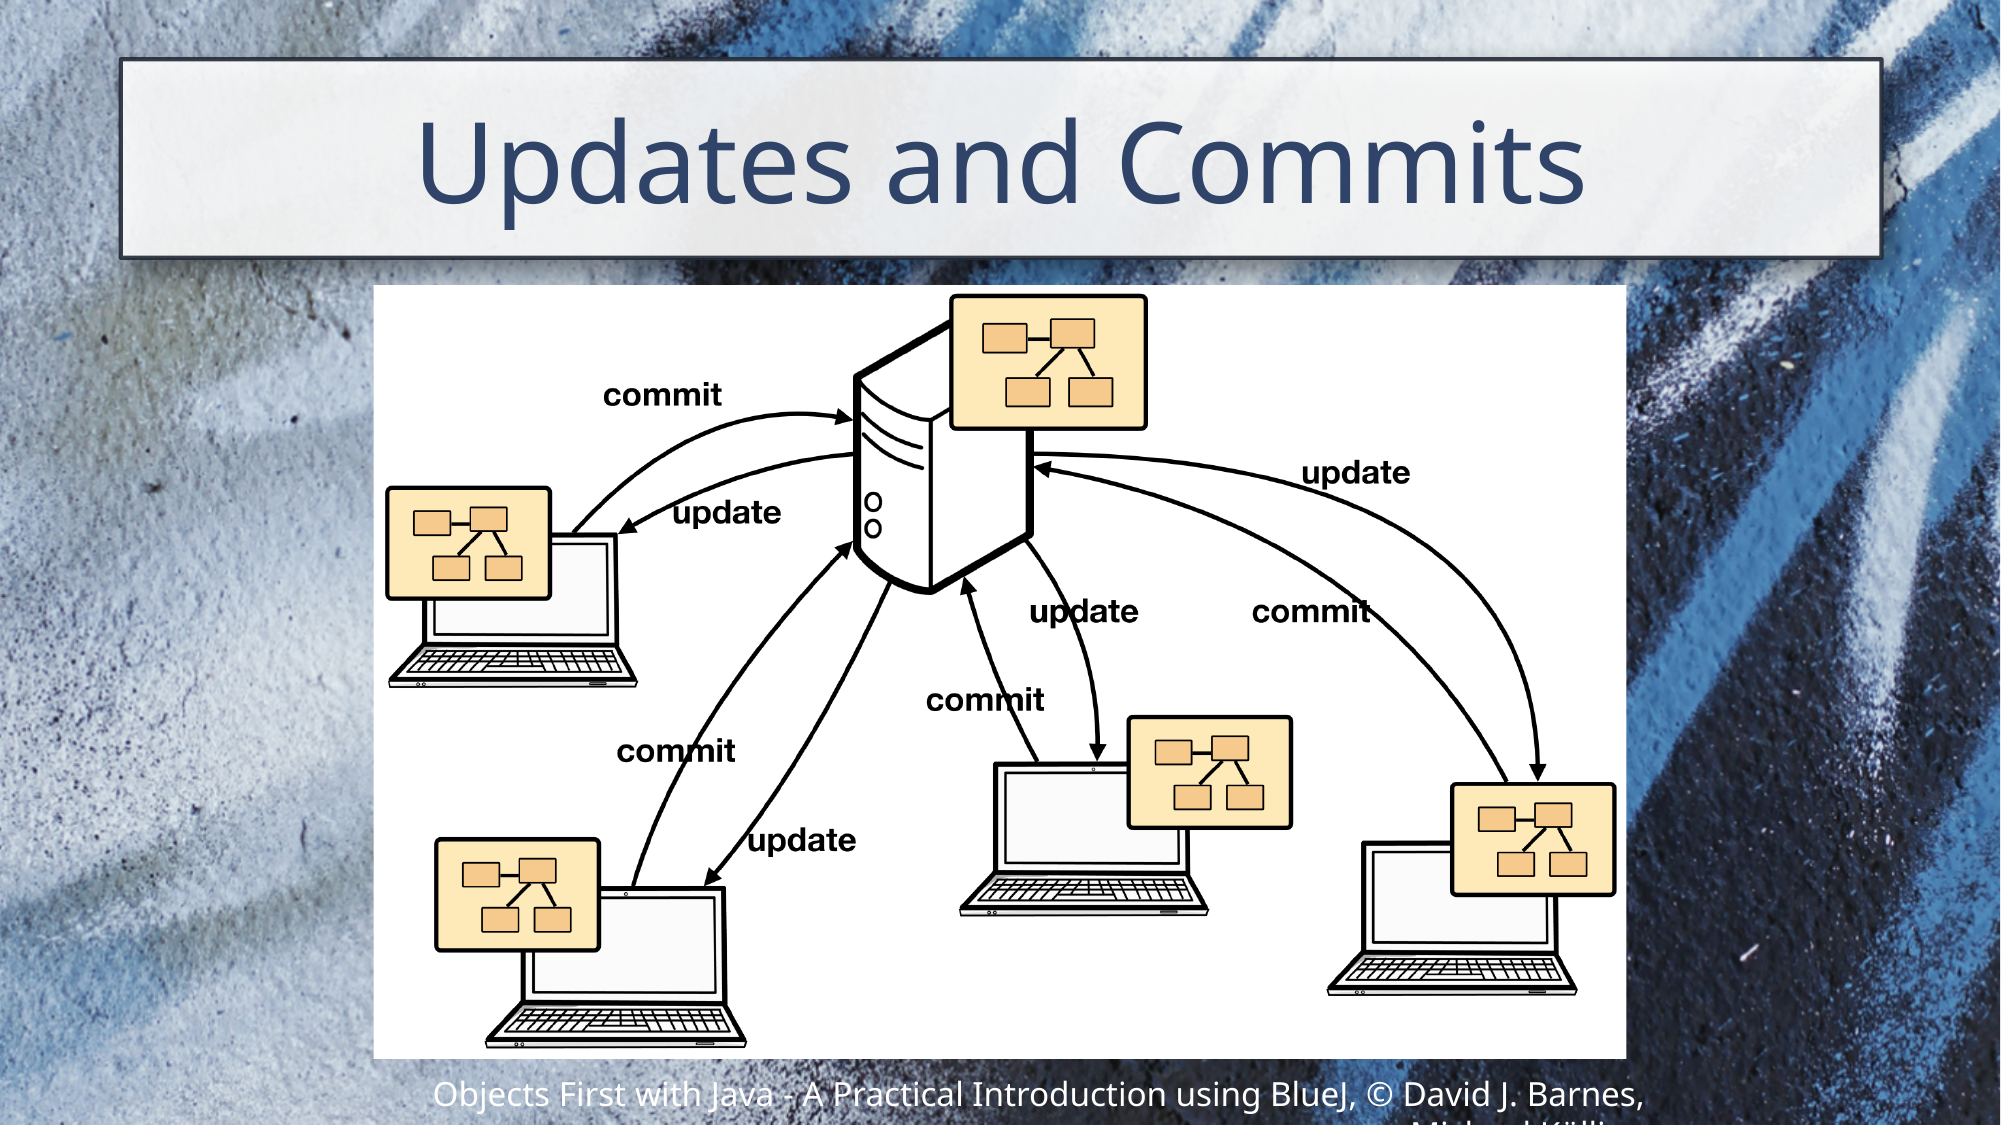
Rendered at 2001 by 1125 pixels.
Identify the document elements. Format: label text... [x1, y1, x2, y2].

picture [0, 0, 2001, 1125]
title Updates and Commits [118, 63, 1885, 254]
